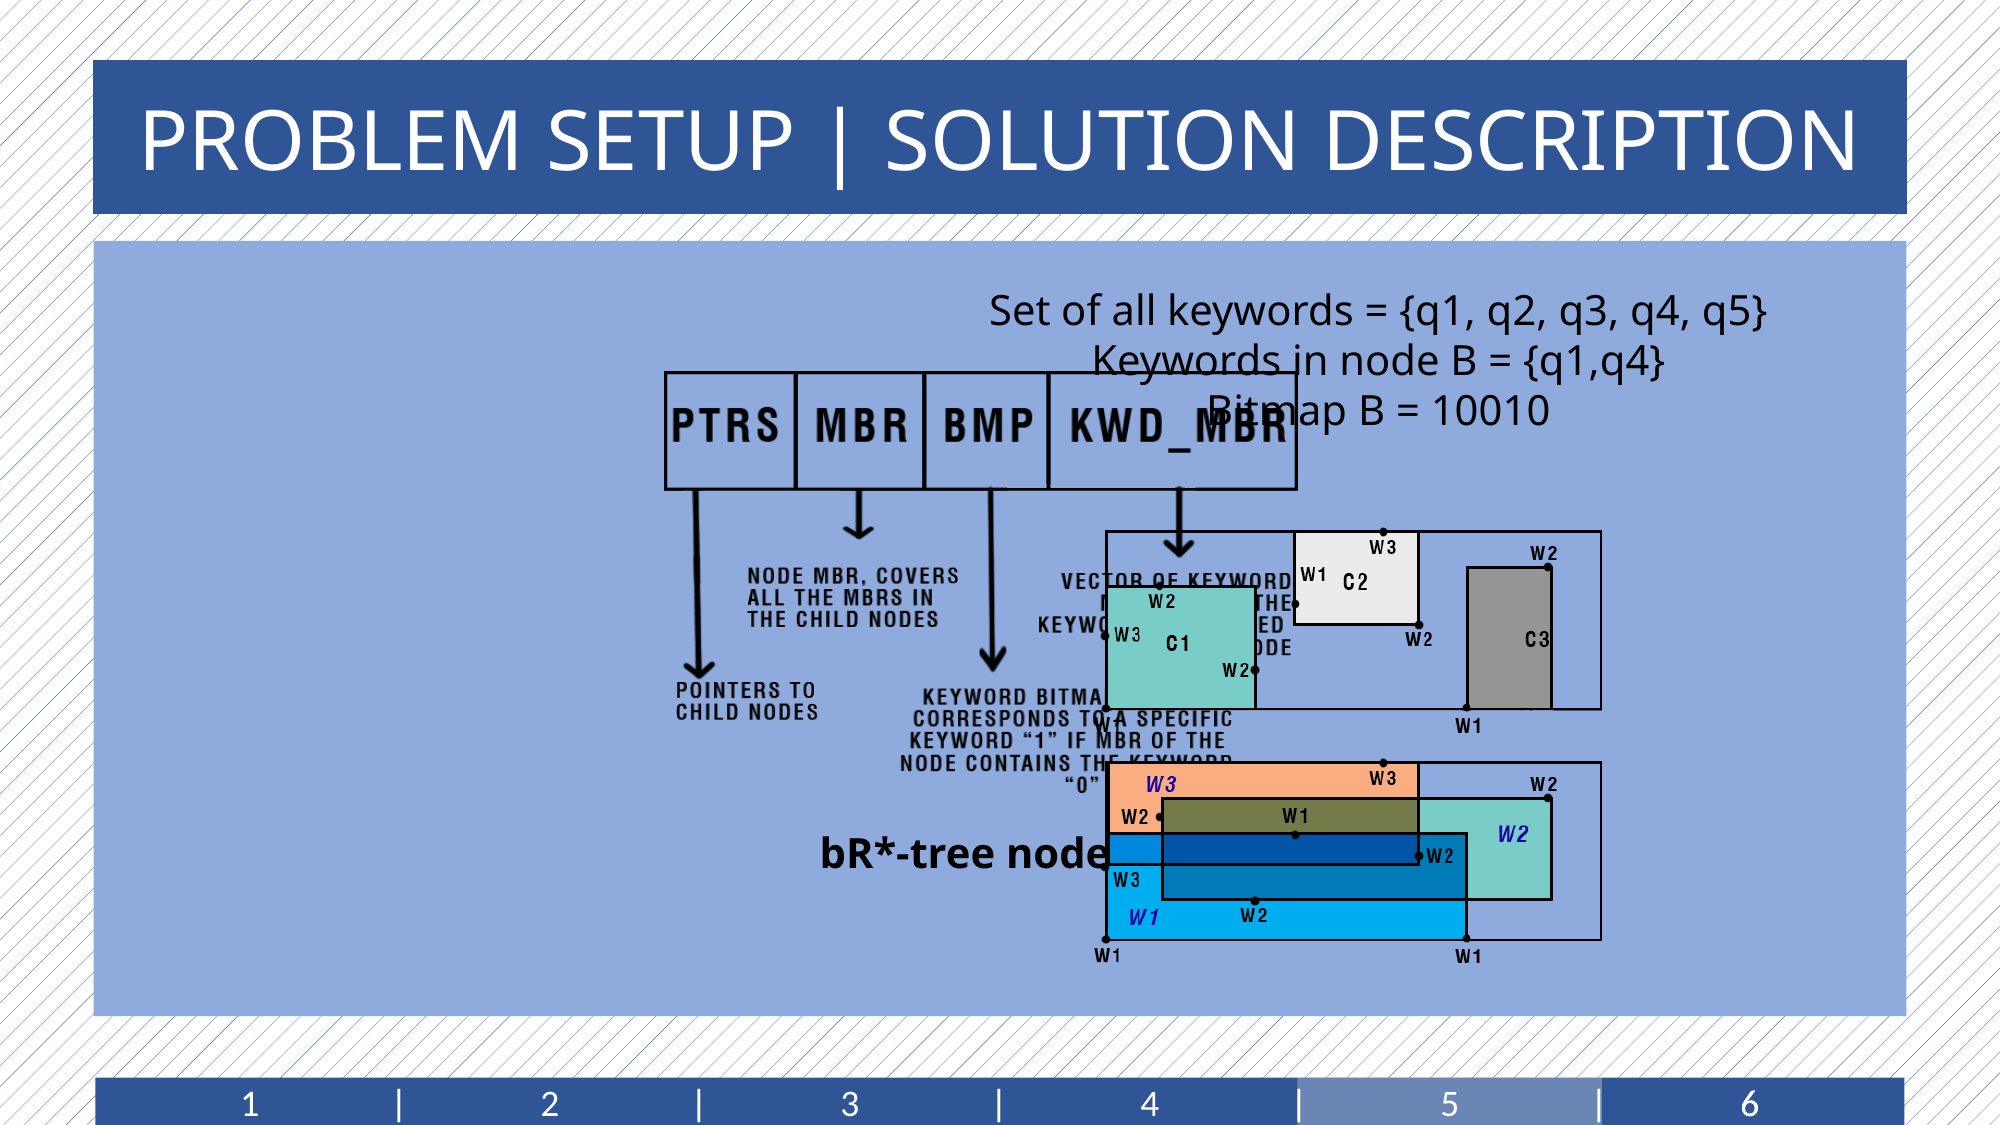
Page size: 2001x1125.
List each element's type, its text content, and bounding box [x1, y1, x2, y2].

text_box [632, 371, 1298, 886]
text_box Set of all keywords = {q1, q2, q3, q4, q5} Keywords in node B = {q1,q4} Bitmap B = 10010 [969, 276, 1788, 442]
picture [1094, 527, 1603, 963]
text_box 1 | 2 | 3 | 4 | 5 | 6 [94, 1077, 1906, 1125]
text_box PROBLEM SETUP | SOLUTION DESCRIPTION [93, 60, 1907, 214]
text_box [93, 240, 1907, 1017]
